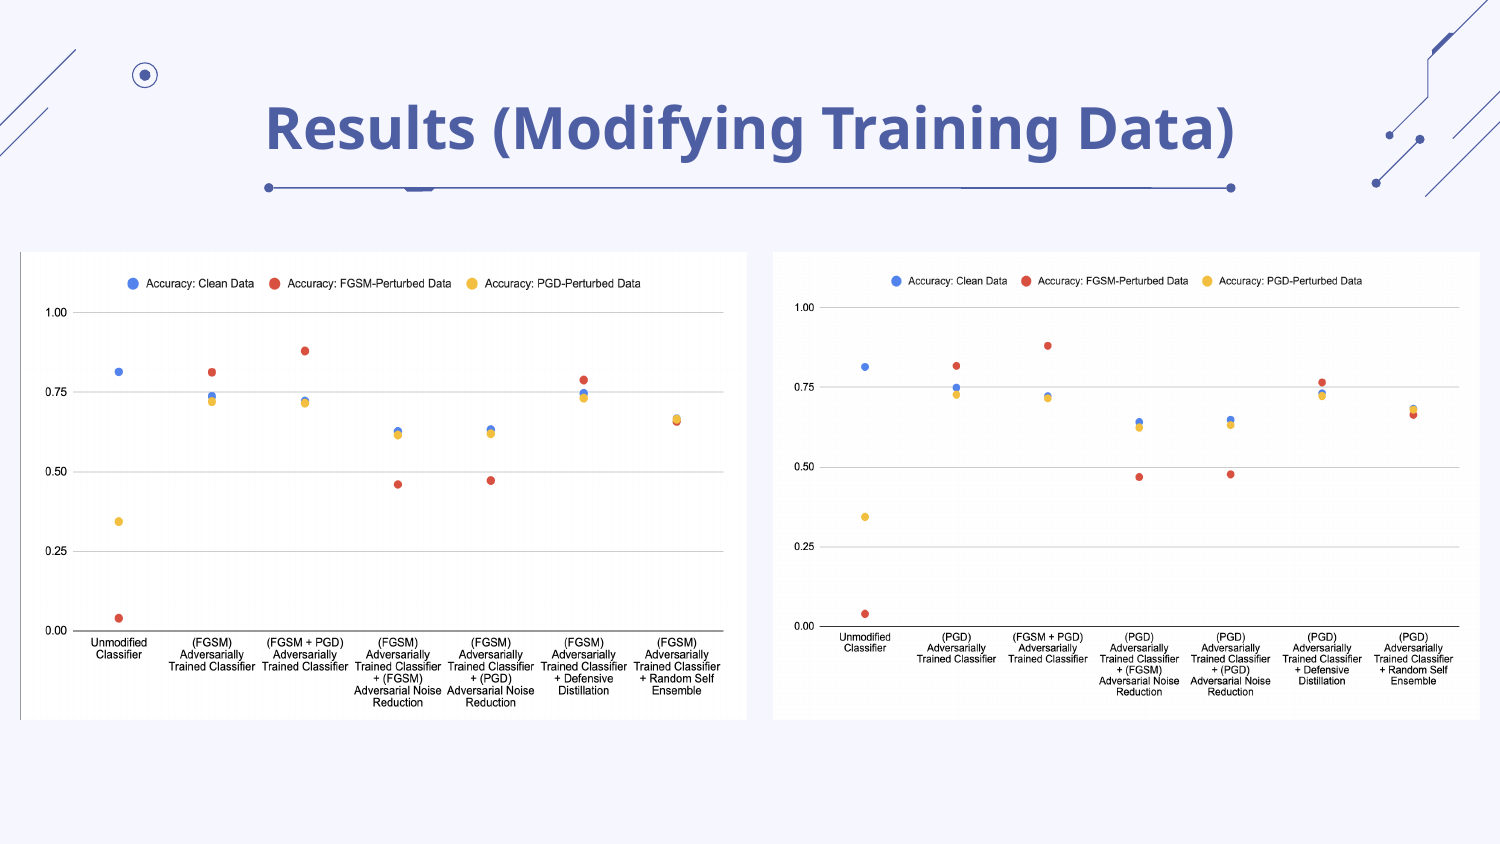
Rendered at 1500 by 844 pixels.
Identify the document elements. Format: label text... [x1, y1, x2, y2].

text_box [264, 171, 1236, 204]
picture [19, 252, 747, 720]
picture [772, 252, 1480, 720]
title Results (Modifying Training Data) [128, 91, 1372, 177]
